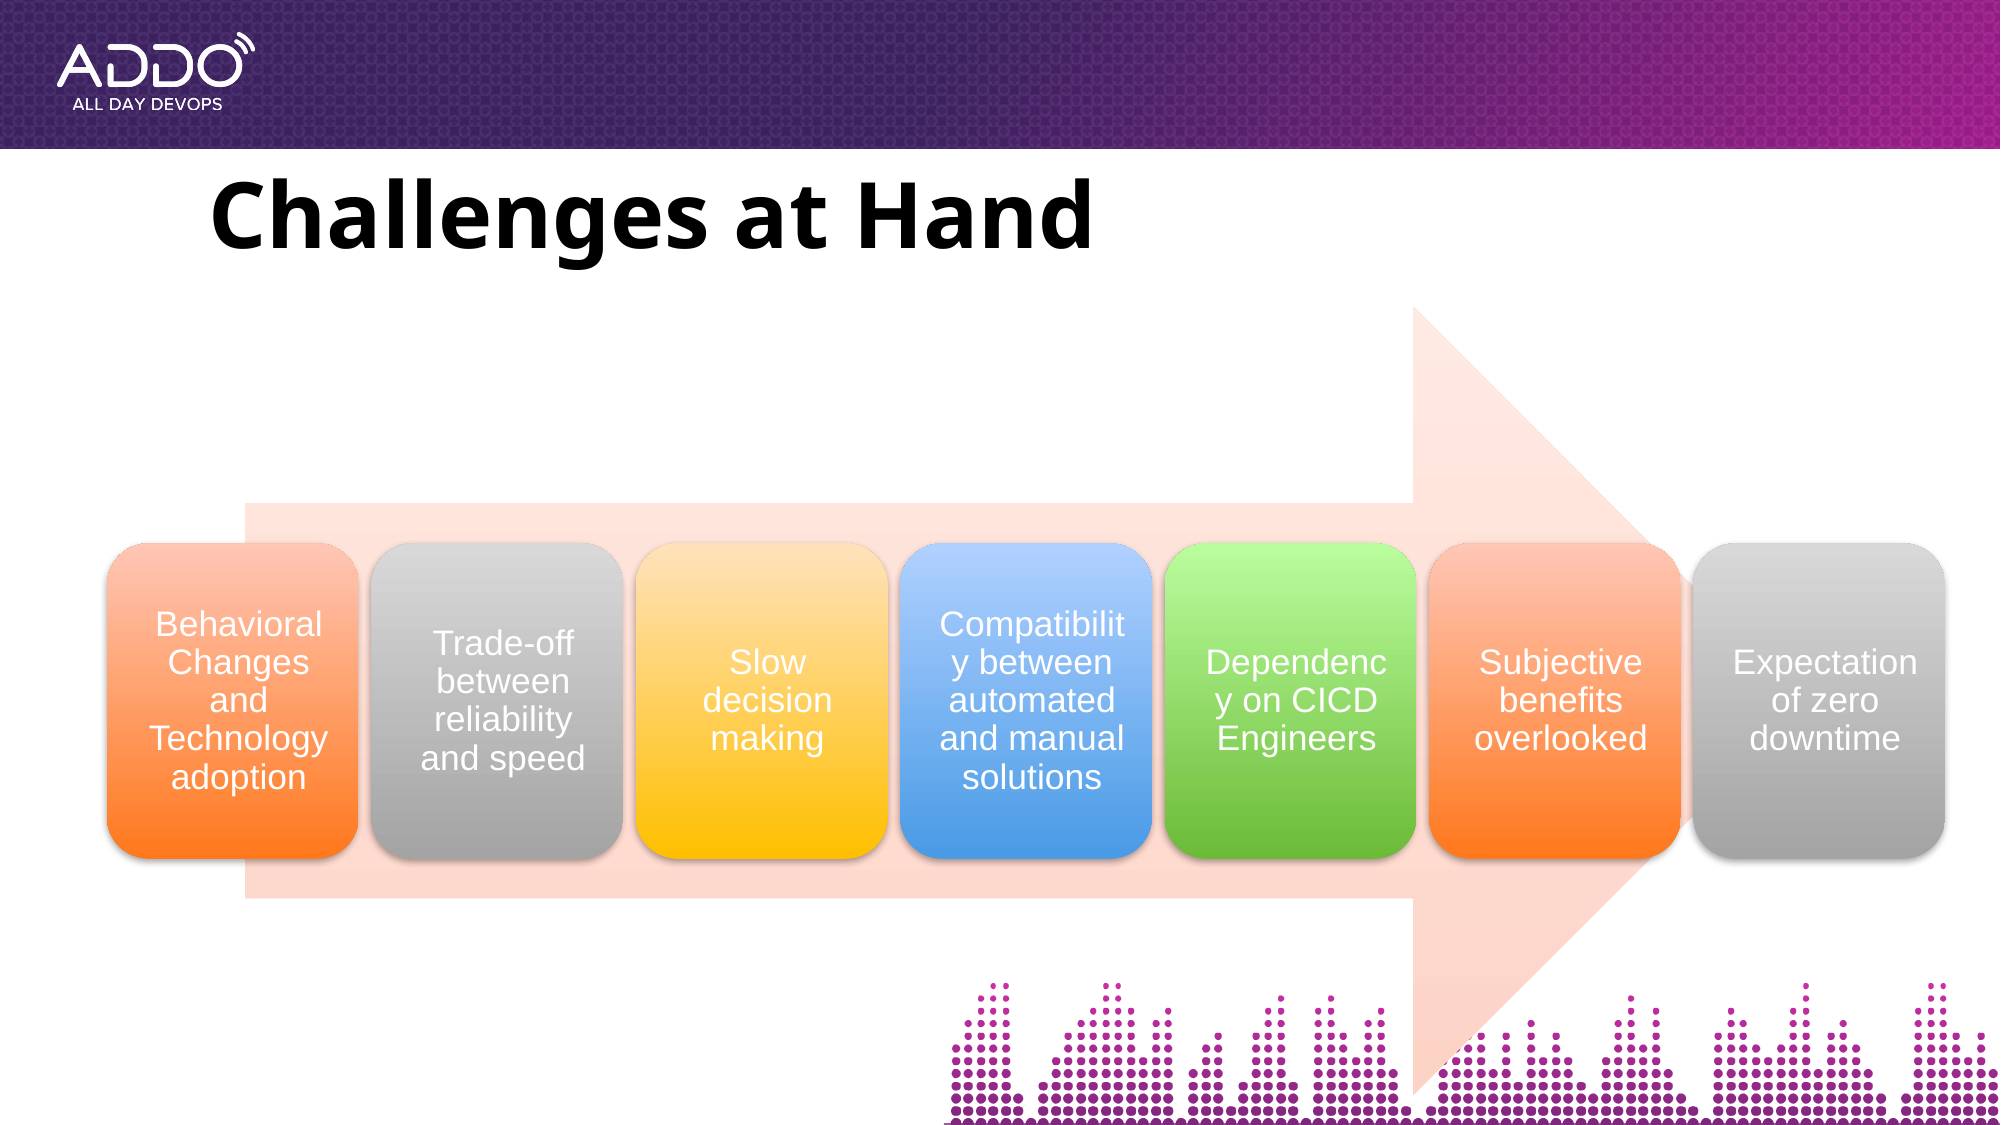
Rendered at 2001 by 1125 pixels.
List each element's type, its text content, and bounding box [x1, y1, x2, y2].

picture [57, 32, 255, 110]
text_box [106, 306, 1946, 1096]
picture [943, 983, 2000, 1125]
title Challenges at Hand [193, 162, 1726, 303]
